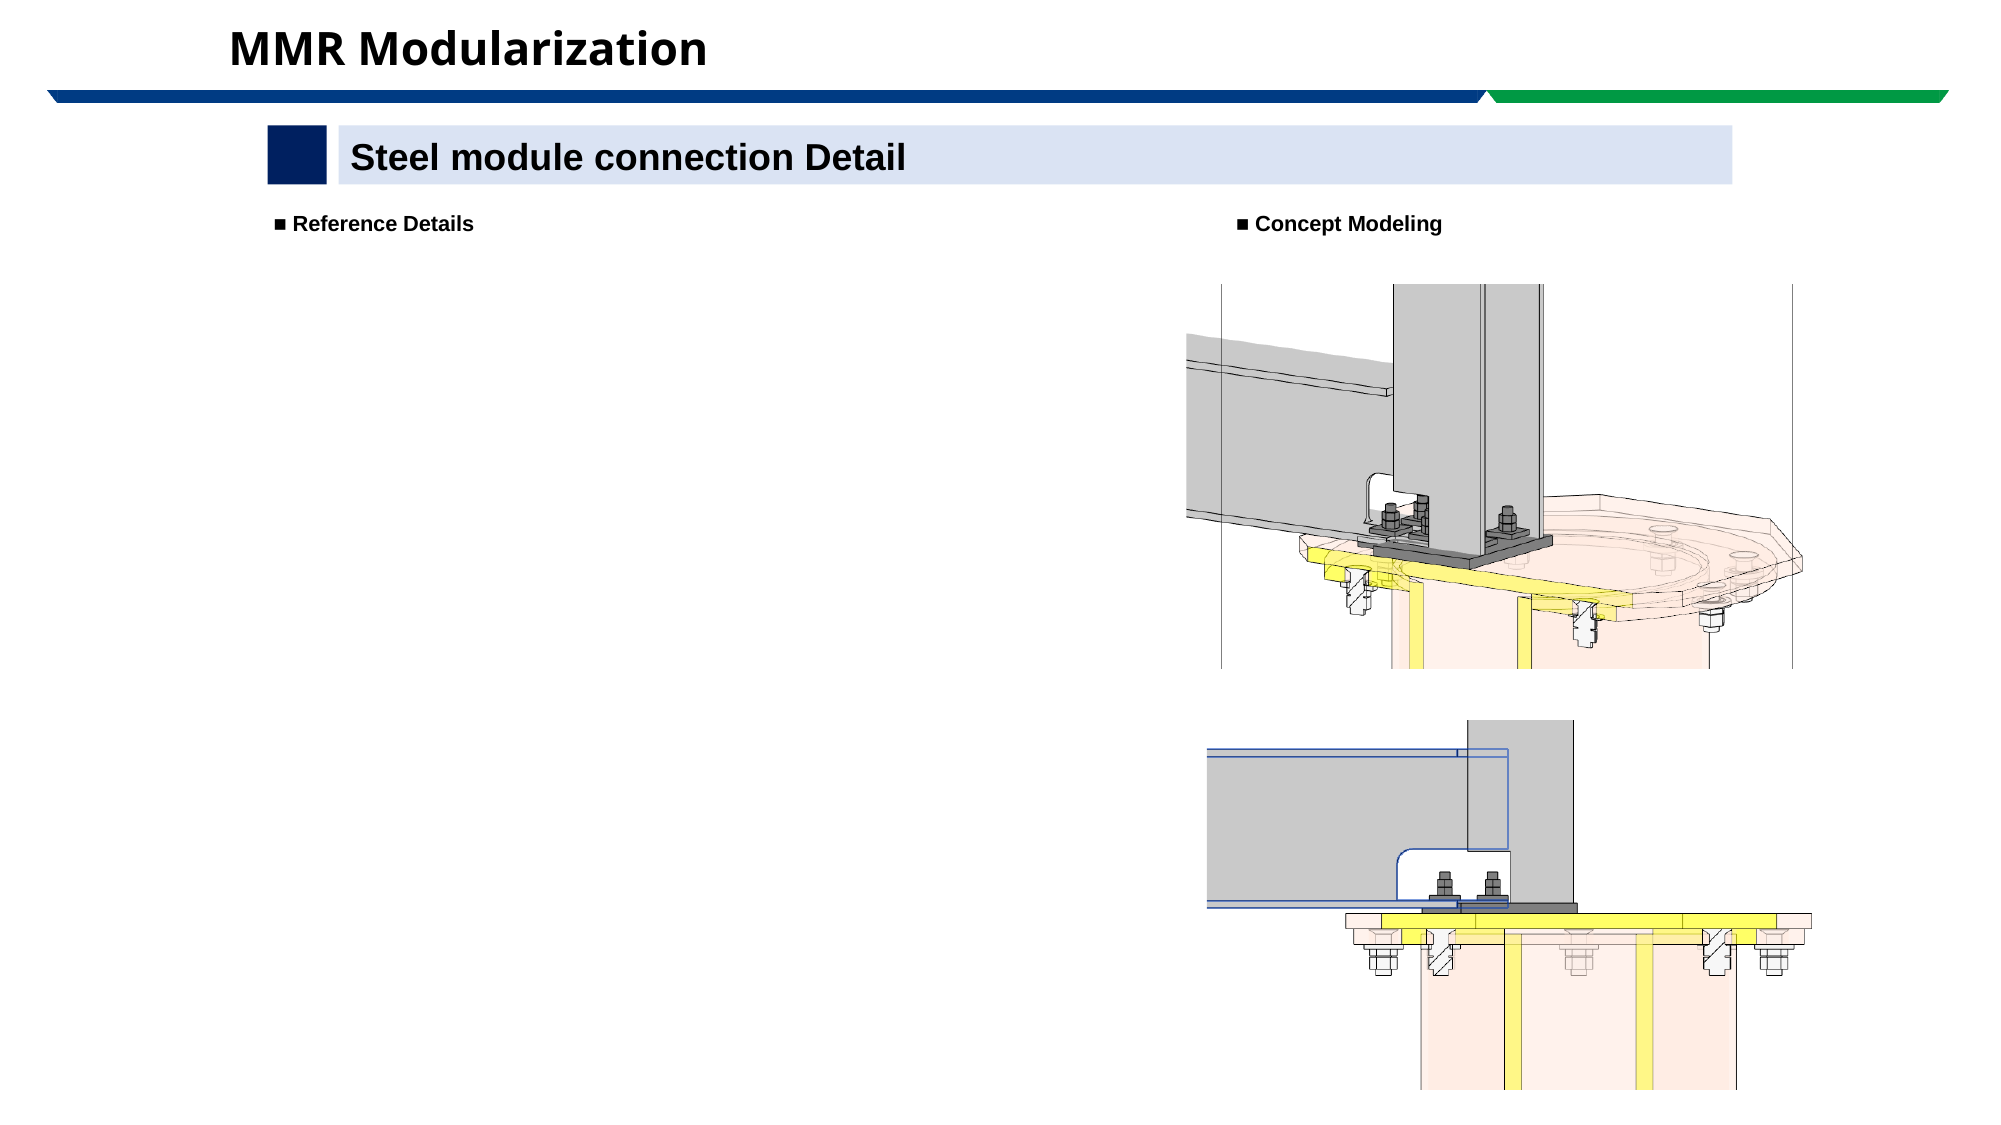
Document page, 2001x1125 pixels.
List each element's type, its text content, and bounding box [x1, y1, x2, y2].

list MMR Modularization [213, 11, 1000, 83]
text_box ■ Concept Modeling [1236, 209, 1444, 237]
picture [1186, 284, 1863, 669]
picture [1206, 720, 1843, 1090]
picture [47, 90, 1949, 103]
text_box ■ Reference Details [273, 209, 475, 237]
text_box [267, 125, 1733, 185]
